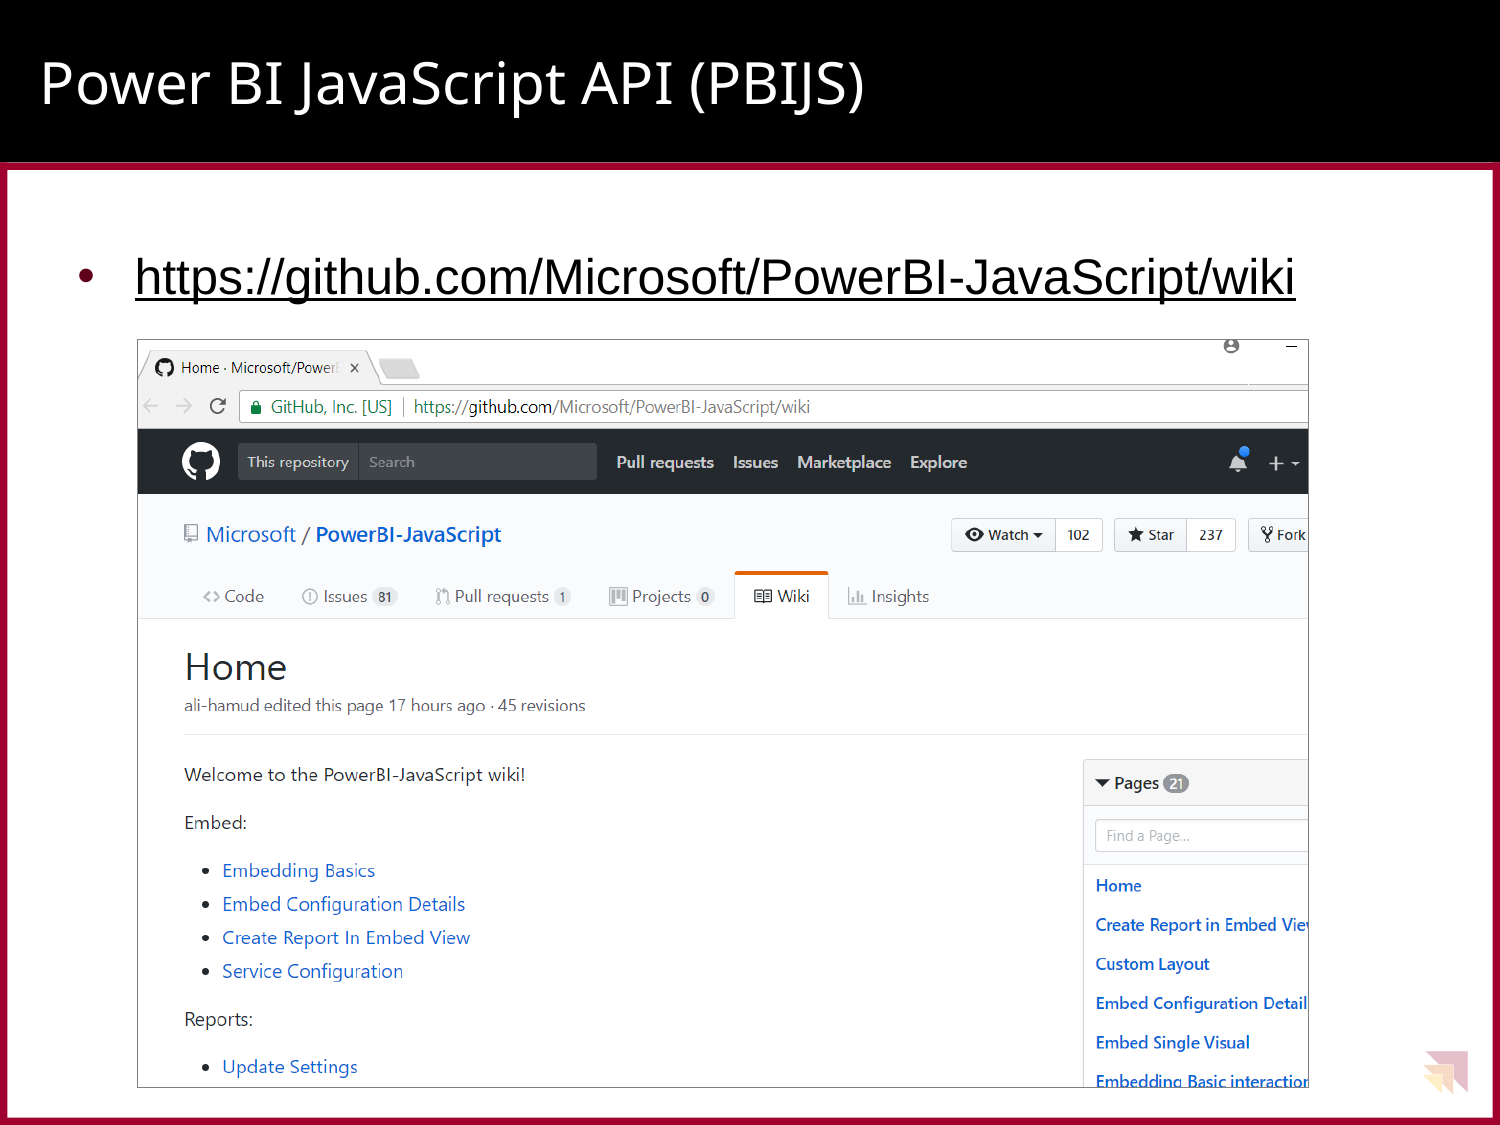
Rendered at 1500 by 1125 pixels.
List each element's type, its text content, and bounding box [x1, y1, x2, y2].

title Power BI JavaScript API (PBIJS) [24, 12, 1438, 150]
picture [137, 338, 1309, 1088]
list https://github.com/Microsoft/PowerBI-JavaScript/wiki [62, 237, 1438, 1088]
